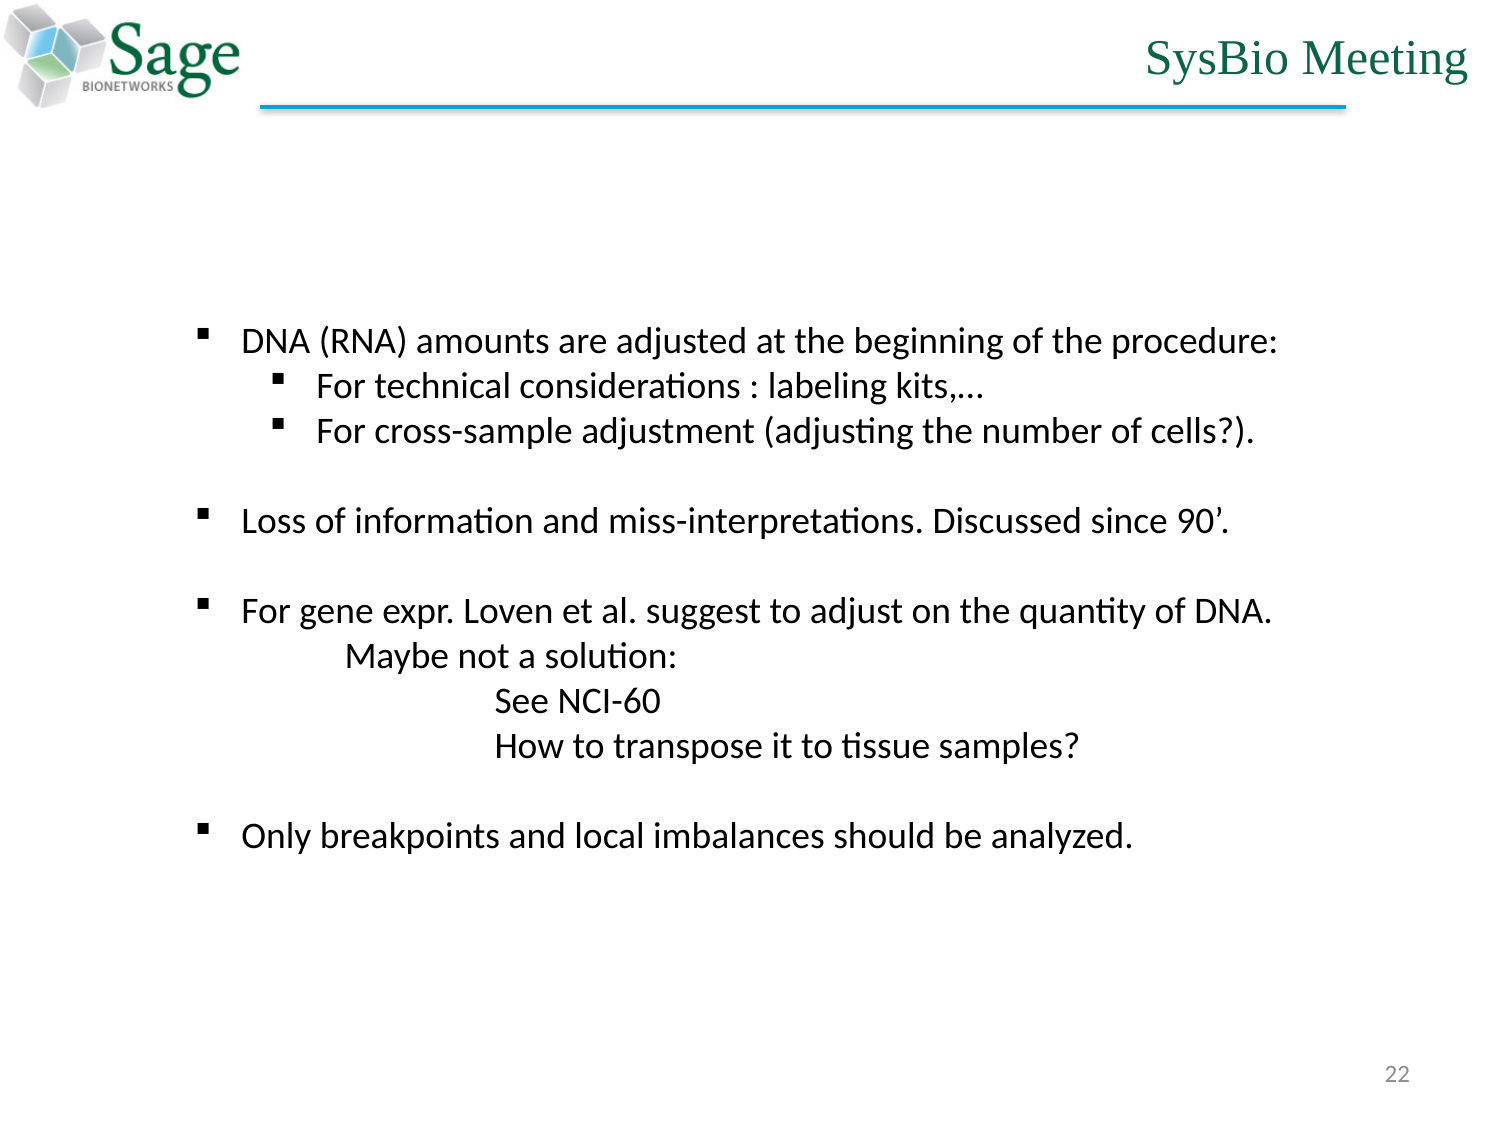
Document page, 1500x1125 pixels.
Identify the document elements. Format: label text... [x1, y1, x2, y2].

text_box DNA (RNA) amounts are adjusted at the beginning of the procedure: For technical considerations : labeling kits,… For cross-sample adjustment (adjusting the number of cells?). Loss of information and miss-interpretations. Discussed since 90’. For gene expr. Loven et al. suggest to adjust on the quantity of DNA. Maybe not a solution: See NCI-60 How to transpose it to tissue samples? Only breakpoints and local imbalances should be analyzed. [179, 308, 1295, 909]
picture [0, 0, 241, 110]
slide_number 22 [1074, 1042, 1425, 1103]
